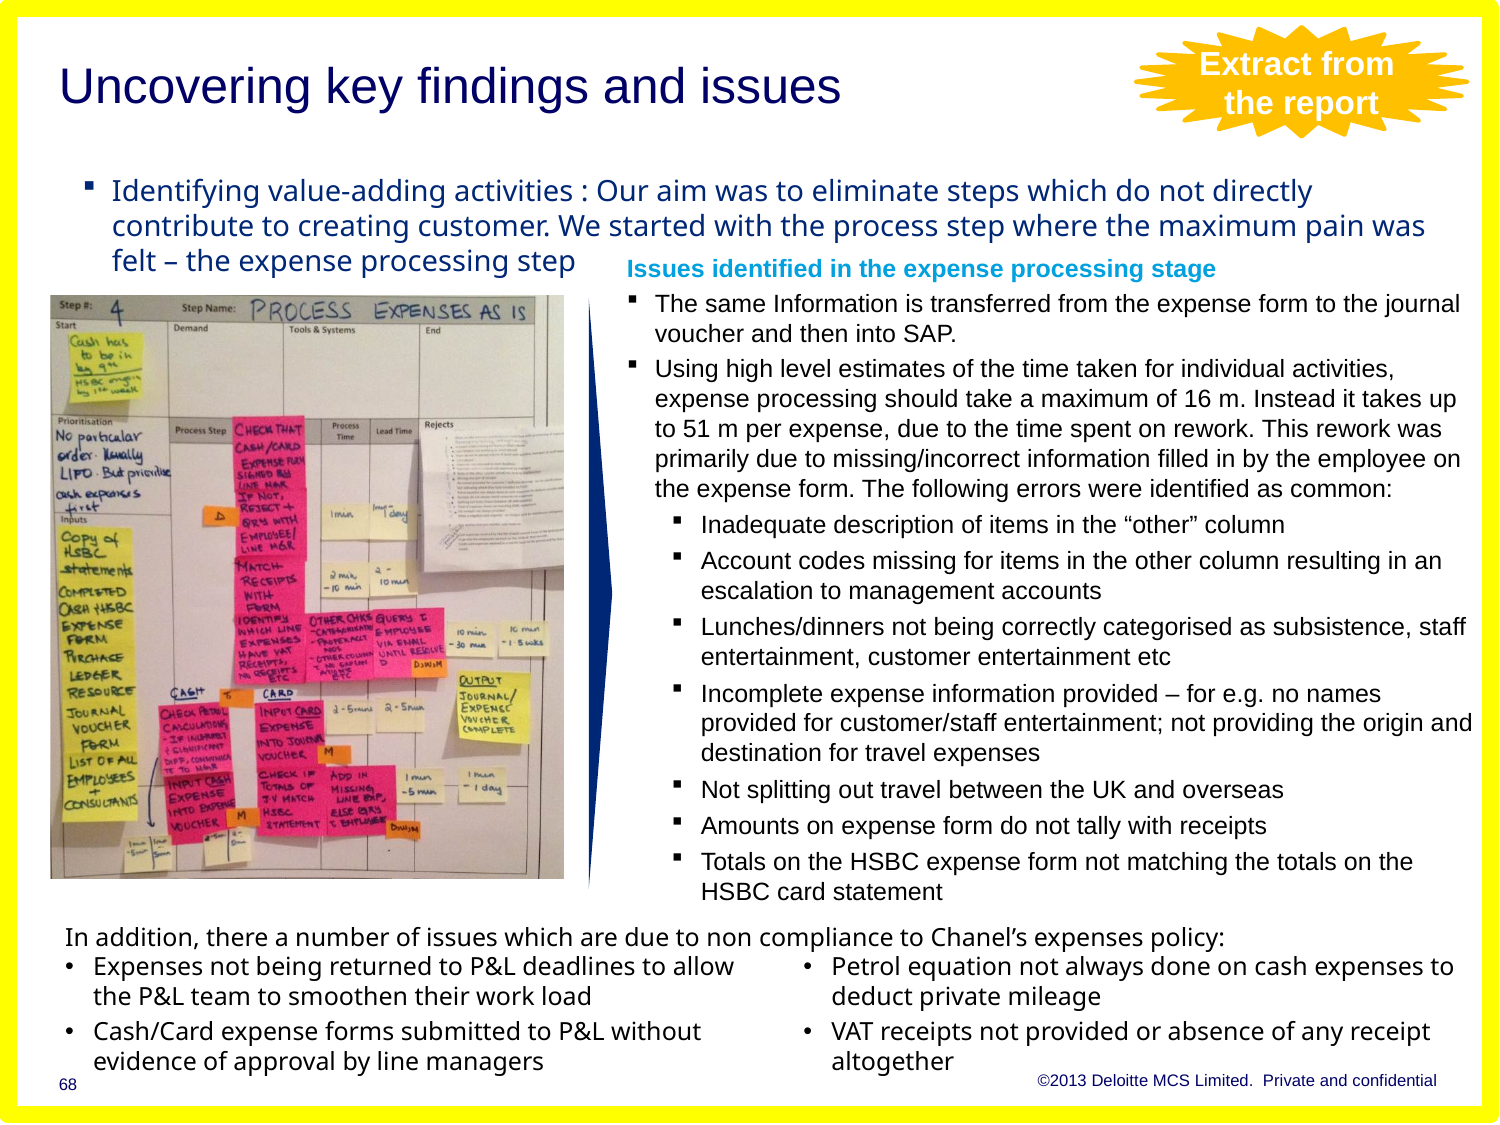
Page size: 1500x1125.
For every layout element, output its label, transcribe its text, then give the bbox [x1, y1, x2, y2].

text_box Extract from the report [1133, 25, 1470, 139]
text_box [6, 6, 1493, 1117]
text_box 68 [58, 1074, 118, 1095]
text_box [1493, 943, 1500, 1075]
picture [49, 295, 565, 879]
